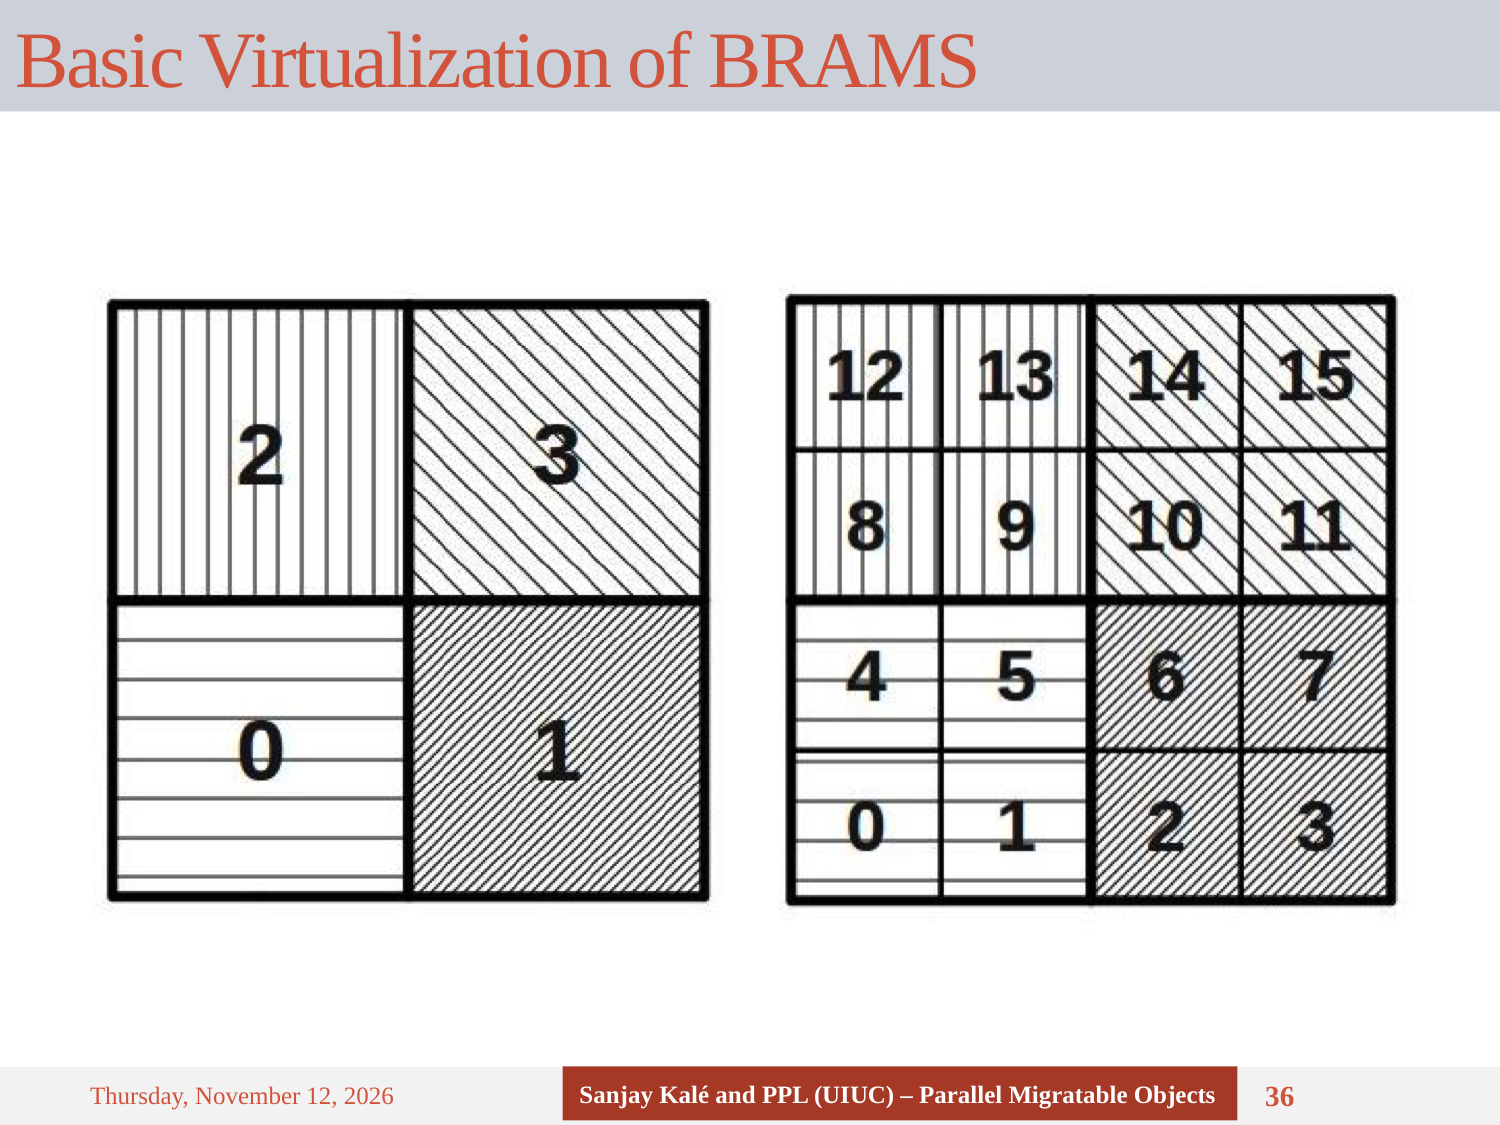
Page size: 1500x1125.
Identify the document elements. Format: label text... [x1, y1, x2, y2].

footer Sanjay Kalé and PPL (UIUC) – Parallel Migratable Objects [562, 1066, 1238, 1121]
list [74, 153, 738, 1049]
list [762, 153, 1426, 1049]
title Basic Virtualization of BRAMS [0, 0, 1500, 112]
slide_number 36 [1250, 1067, 1425, 1122]
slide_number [75, 1067, 550, 1122]
